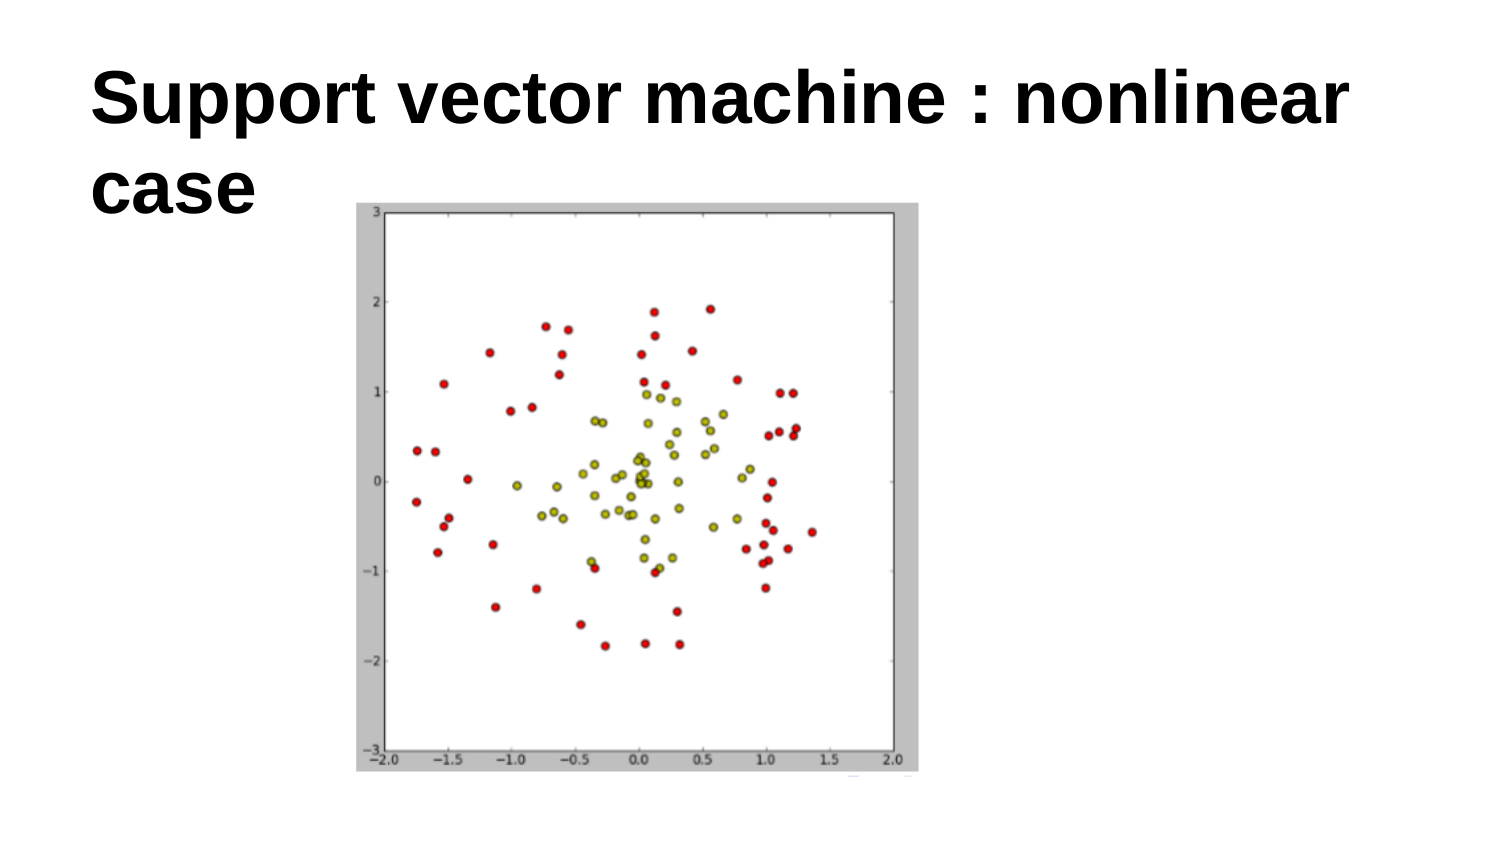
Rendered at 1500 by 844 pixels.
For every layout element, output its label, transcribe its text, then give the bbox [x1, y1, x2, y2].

title Support vector machine : nonlinear case [75, 33, 1425, 175]
picture [350, 199, 924, 777]
